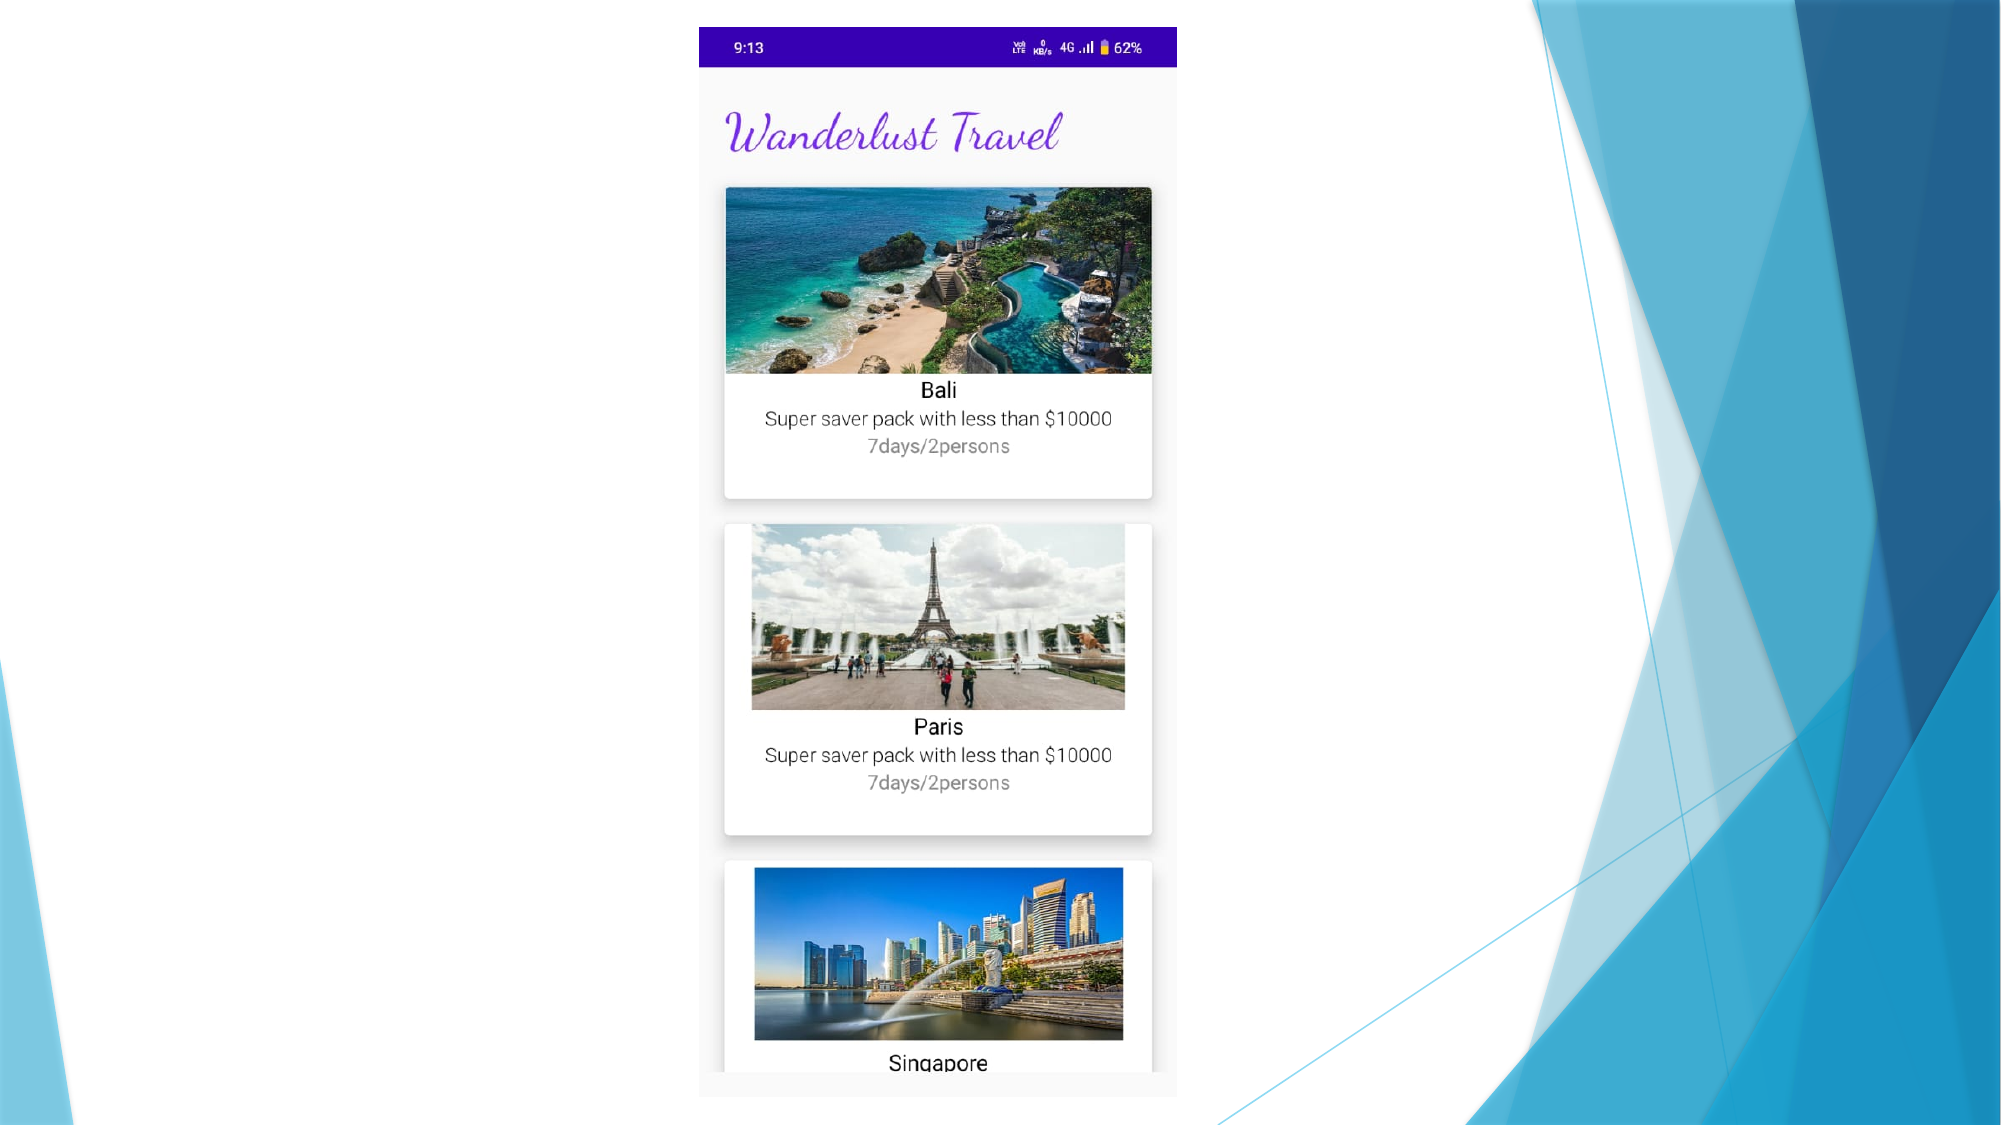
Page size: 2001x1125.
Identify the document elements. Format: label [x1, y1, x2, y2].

picture [699, 27, 1178, 1098]
